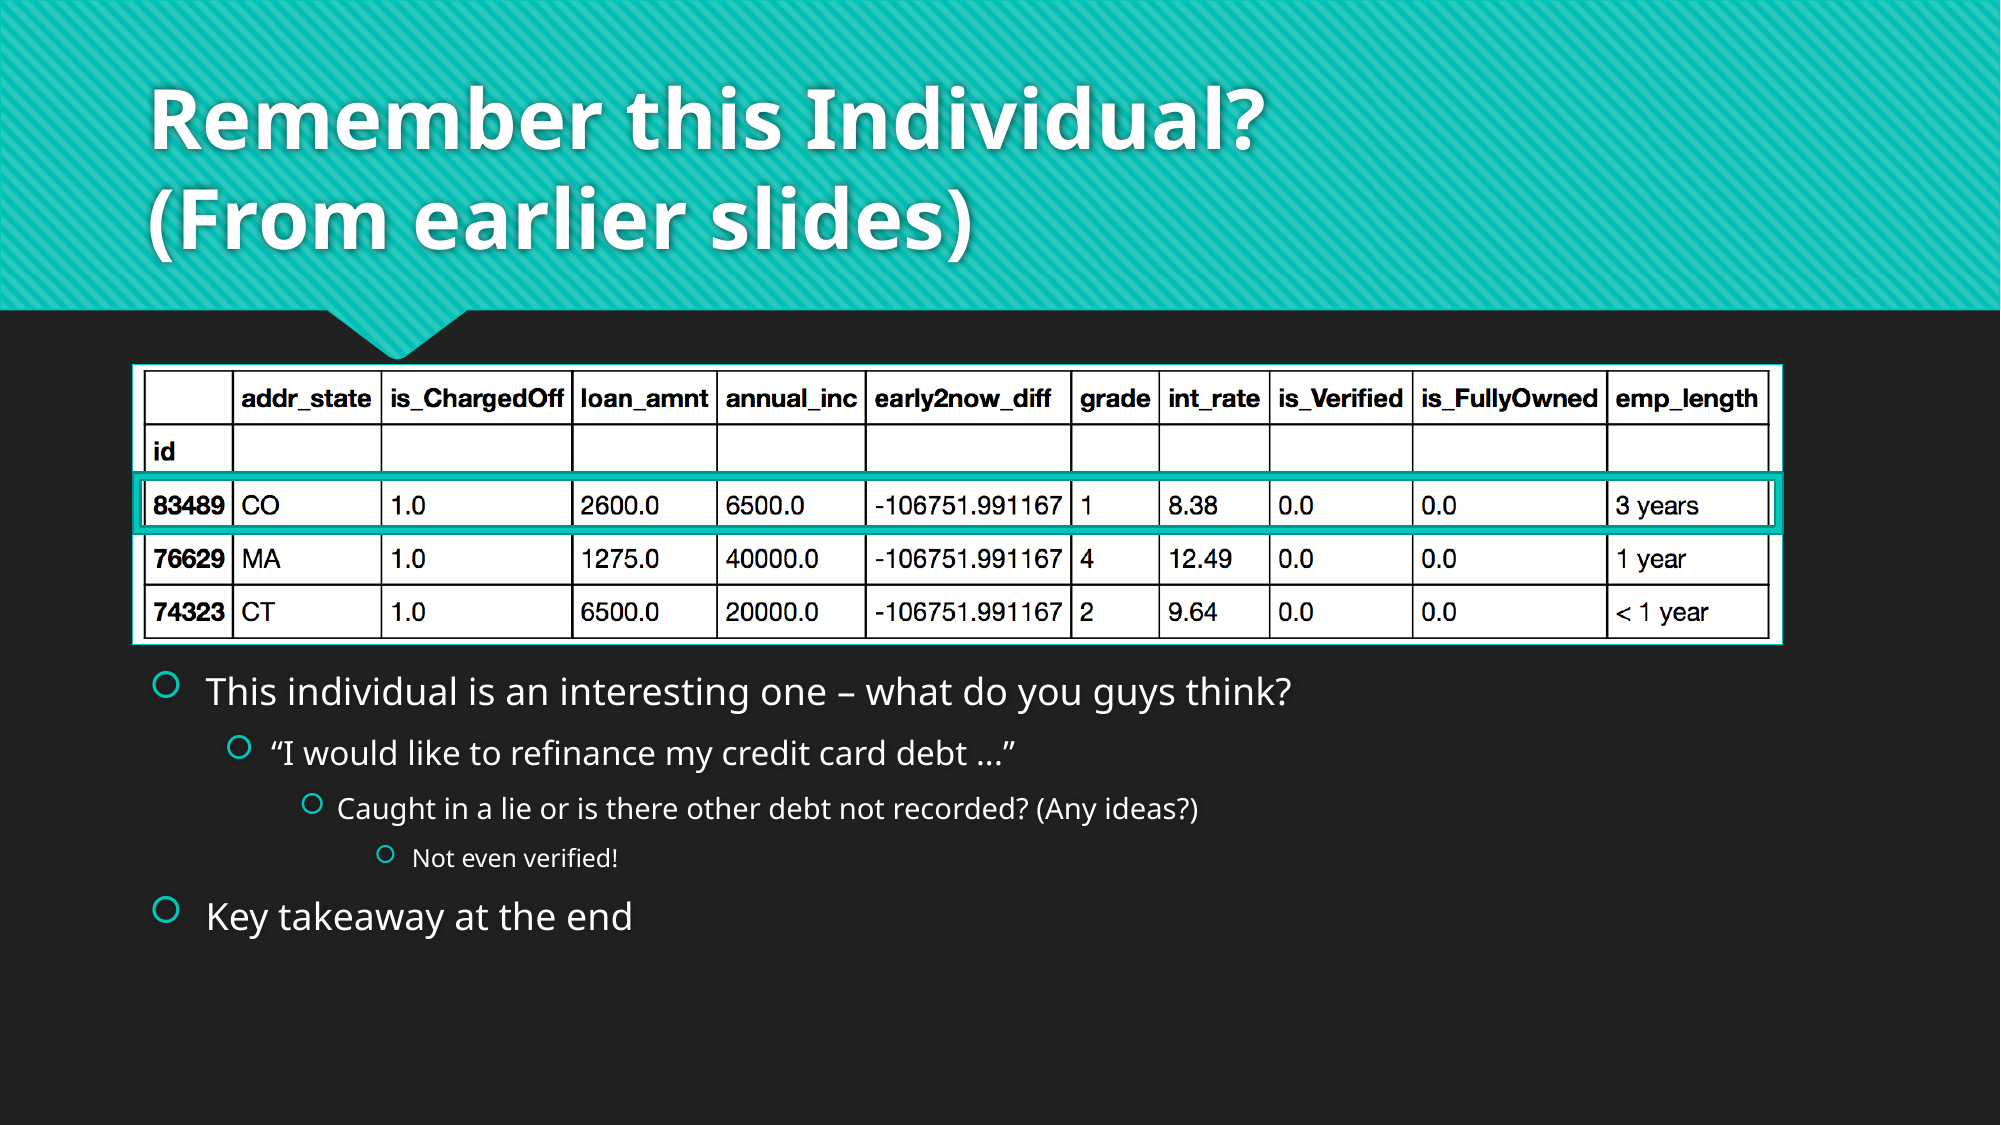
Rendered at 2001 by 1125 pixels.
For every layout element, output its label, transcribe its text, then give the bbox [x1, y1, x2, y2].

picture [132, 364, 1784, 645]
list This individual is an interesting one – what do you guys think? “I would like to refinance my credit card debt ...” Caught in a lie or is there other debt not recorded? (Any ideas?) Not even verified! Key takeaway at the end [134, 645, 1783, 962]
title Remember this Individual? (From earlier slides) [132, 73, 1868, 275]
